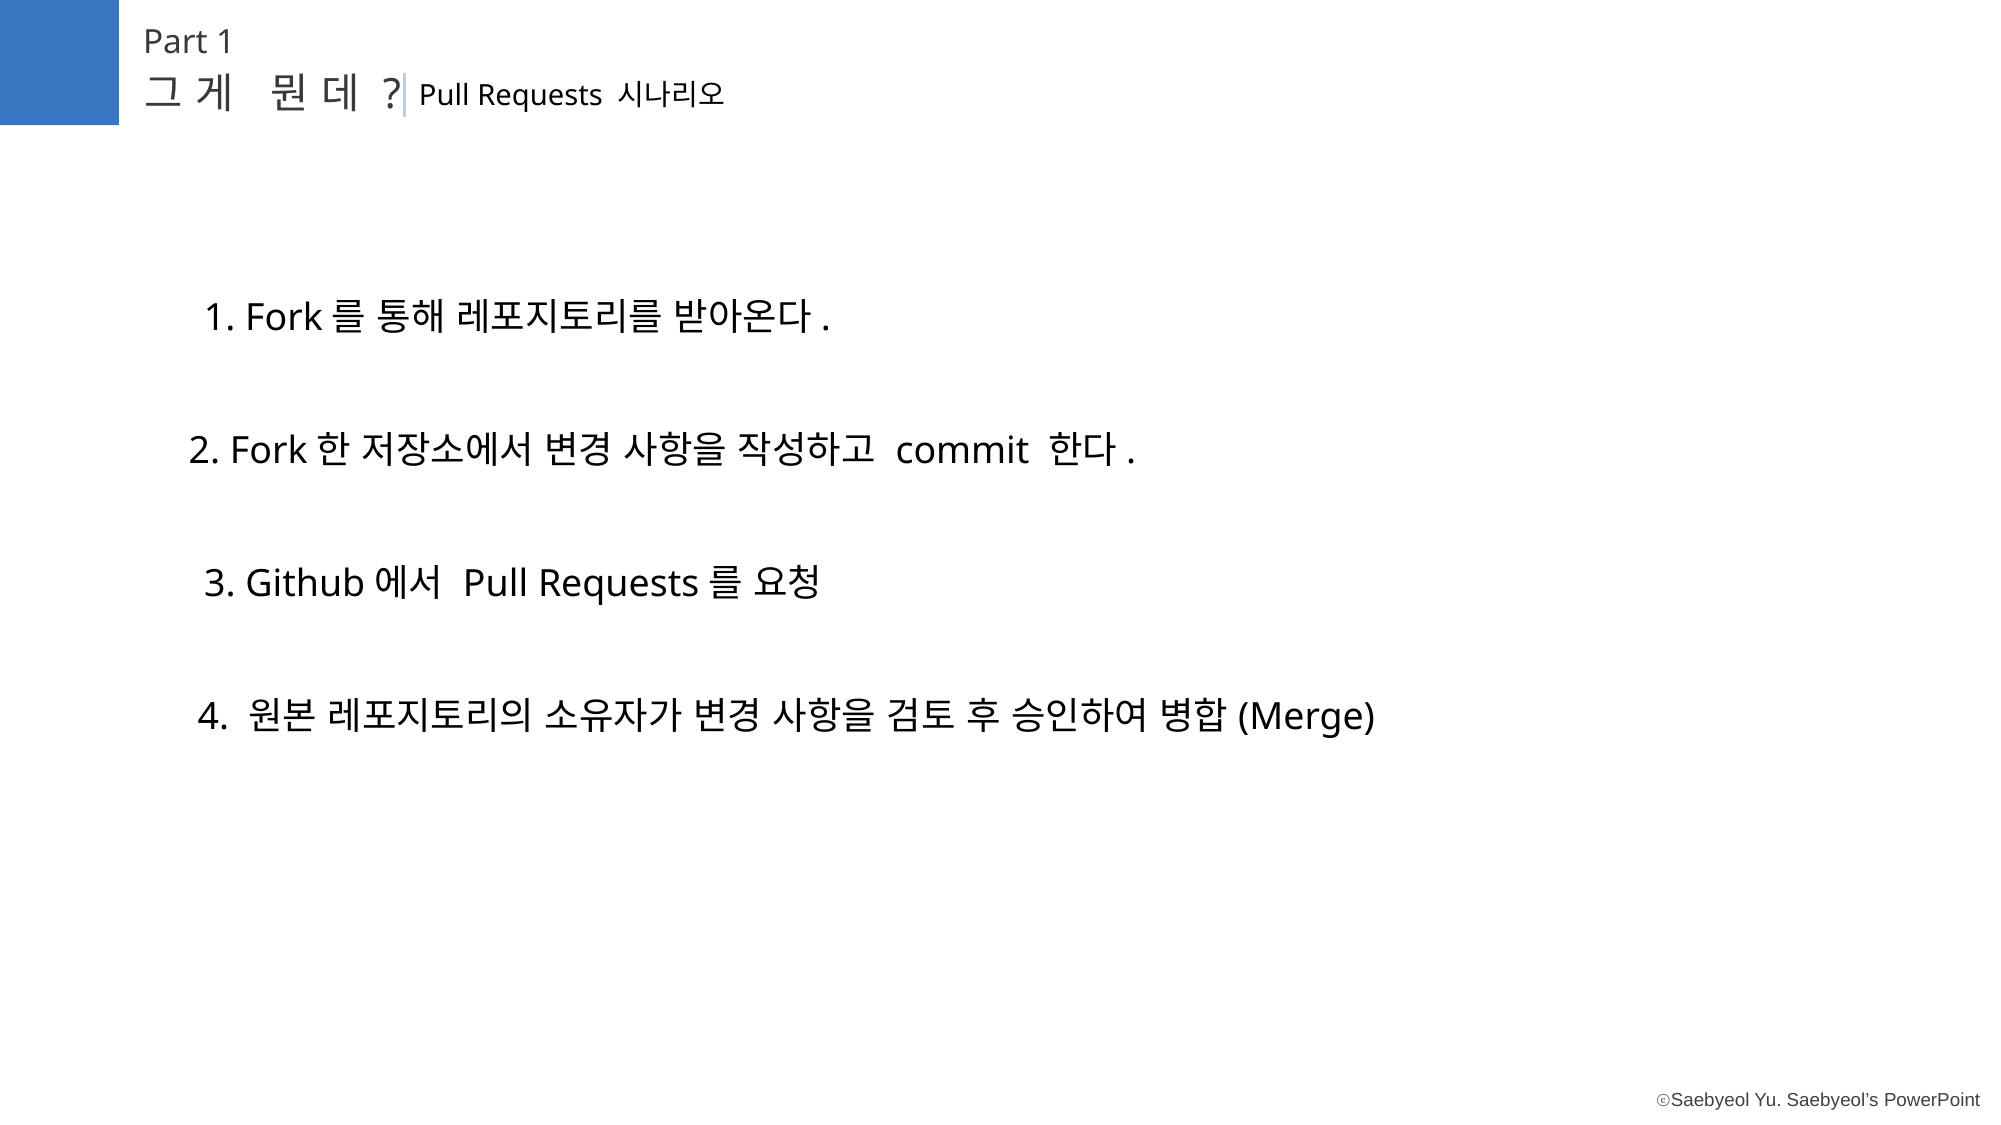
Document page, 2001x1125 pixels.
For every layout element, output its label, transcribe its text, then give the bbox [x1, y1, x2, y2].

text_box 3. Github에서 Pull Requests를 요청 [189, 551, 838, 612]
text_box 2. Fork한 저장소에서 변경 사항을 작성하고 commit 한다. [173, 418, 1151, 479]
text_box 그게 뭔데? [129, 59, 416, 125]
text_box Part 1 [128, 12, 251, 68]
text_box [0, 0, 120, 126]
text_box 4. 원본 레포지토리의 소유자가 변경 사항을 검토 후 승인하여 병합(Merge) [183, 684, 1390, 745]
text_box 1. Fork를 통해 레포지토리를 받아온다. [189, 285, 846, 346]
text_box Pull Requests 시나리오 [404, 68, 741, 119]
